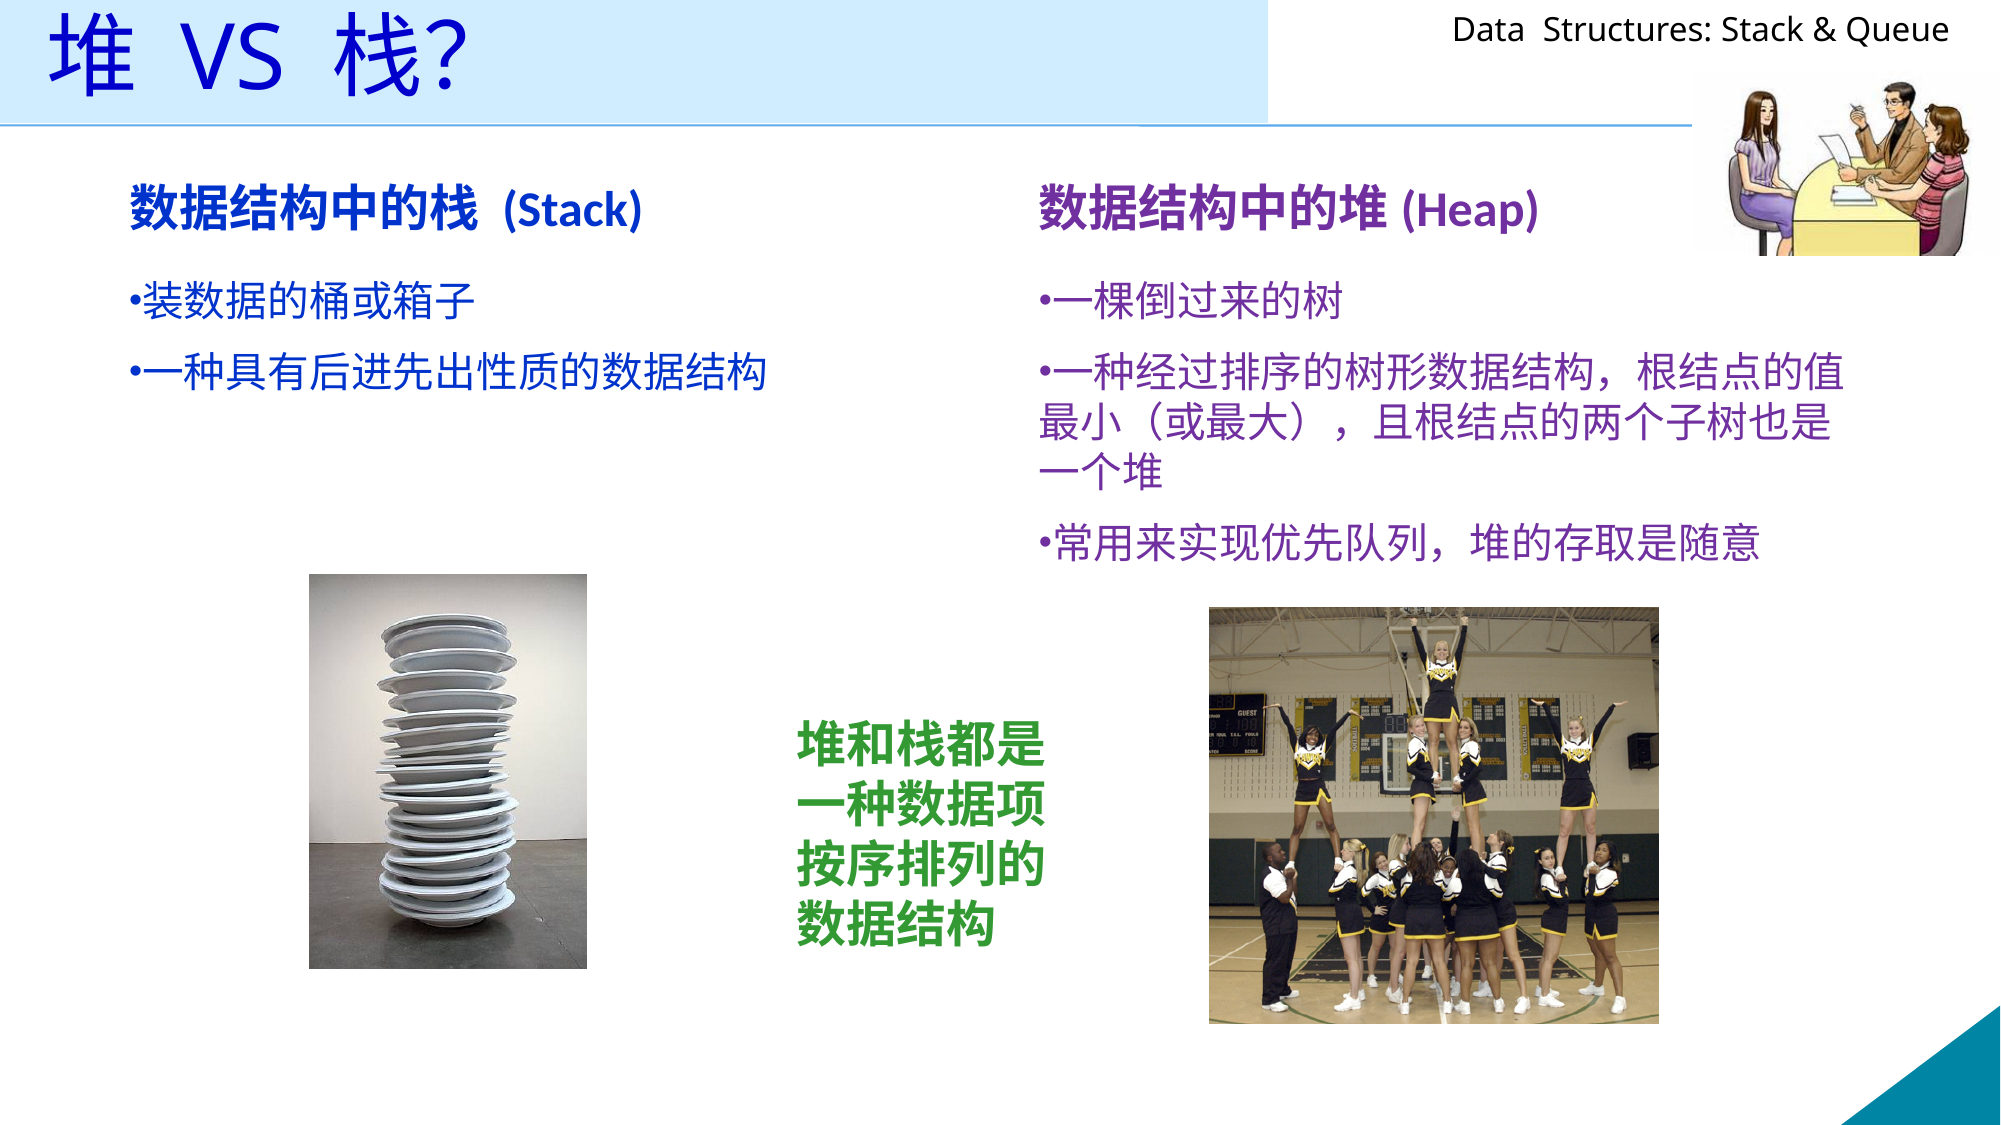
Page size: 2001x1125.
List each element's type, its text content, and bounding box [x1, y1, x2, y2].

picture [1692, 71, 2000, 256]
list 数据结构中的栈 (Stack) [114, 149, 961, 244]
picture [309, 574, 587, 969]
list 数据结构中的堆(Heap) [1023, 149, 1692, 244]
list 一棵倒过来的树 一种经过排序的树形数据结构，根结点的值最小（或最大），且根结点的两个子树也是一个堆 常用来实现优先队列，堆的存取是随意 [1023, 267, 1875, 1000]
title 堆 VS 栈？ [31, 0, 1249, 126]
list 装数据的桶或箱子 一种具有后进先出性质的数据结构 [114, 267, 961, 1000]
picture [1209, 607, 1659, 1024]
text_box 堆和栈都是一种数据项按序排列的数据结构 [781, 705, 1085, 1070]
